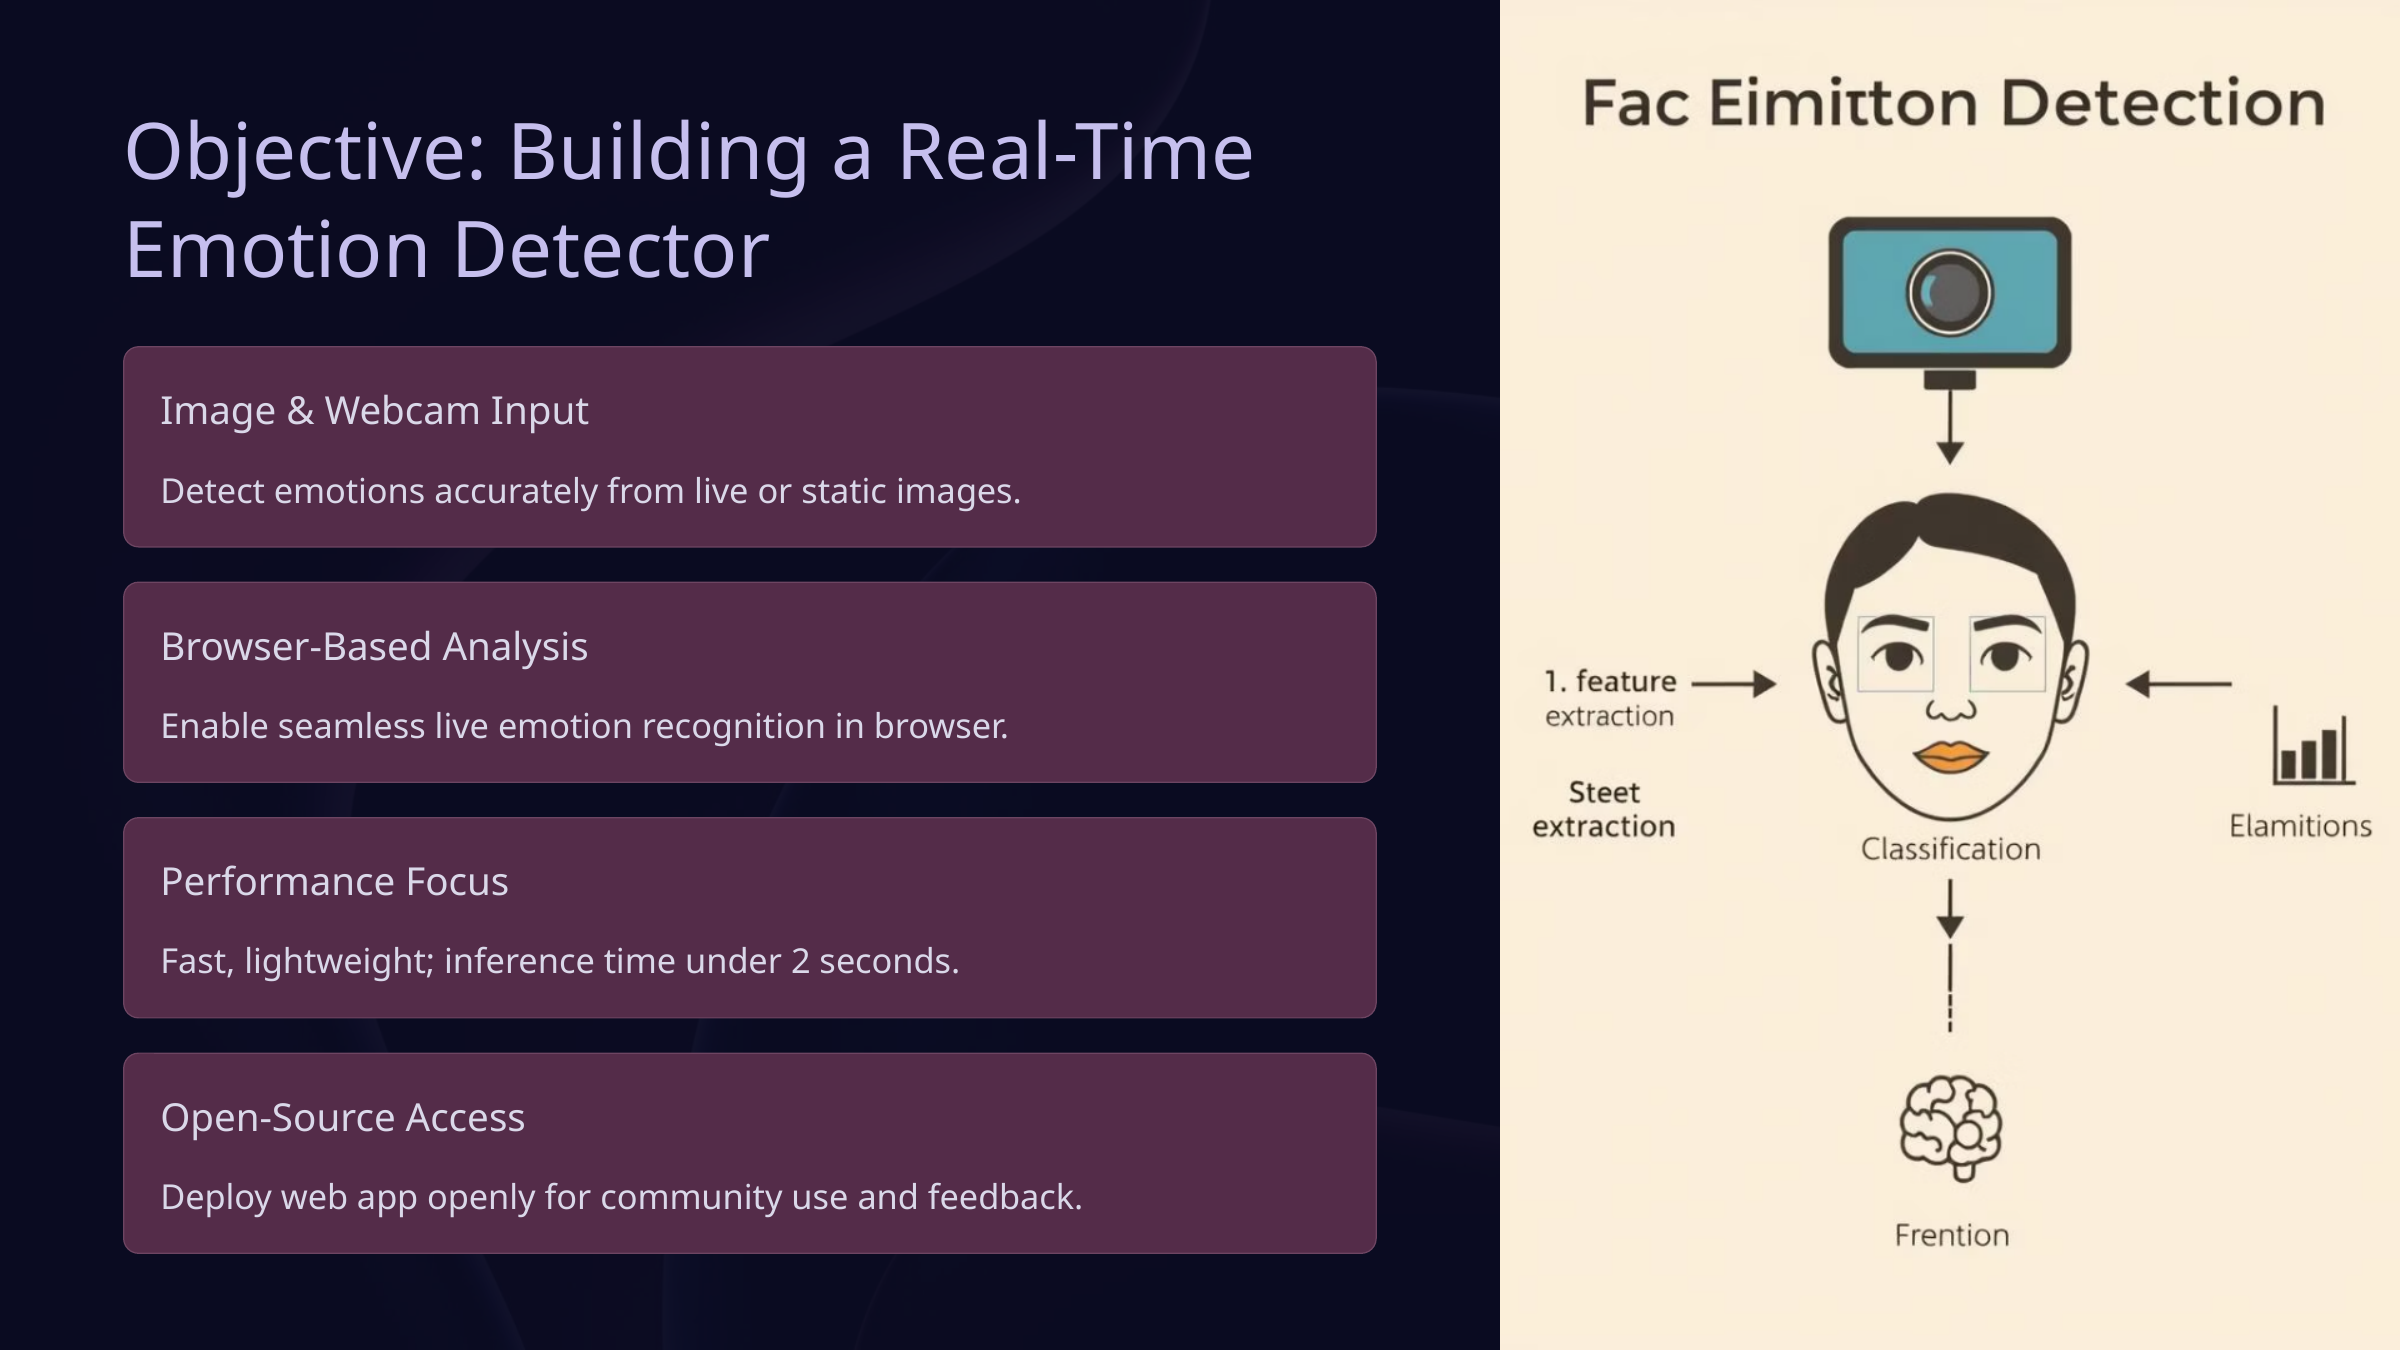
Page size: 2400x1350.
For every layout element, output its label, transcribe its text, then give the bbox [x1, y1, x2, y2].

text_box Detect emotions accurately from live or static images. [160, 453, 1340, 511]
text_box Objective: Building a Real-Time Emotion Detector [123, 97, 1377, 294]
text_box Performance Focus [160, 854, 554, 904]
text_box [123, 1053, 1377, 1254]
text_box Enable seamless live emotion recognition in browser. [160, 689, 1340, 746]
picture [1499, 0, 2400, 1350]
text_box Open-Source Access [160, 1089, 562, 1139]
text_box Image & Webcam Input [160, 383, 612, 433]
text_box Deploy web app openly for community use and feedback. [160, 1160, 1340, 1217]
text_box [123, 582, 1377, 783]
text_box Browser-Based Analysis [160, 618, 620, 668]
text_box [123, 817, 1377, 1018]
text_box Fast, lightweight; inference time under 2 seconds. [160, 924, 1340, 982]
text_box [123, 346, 1377, 547]
